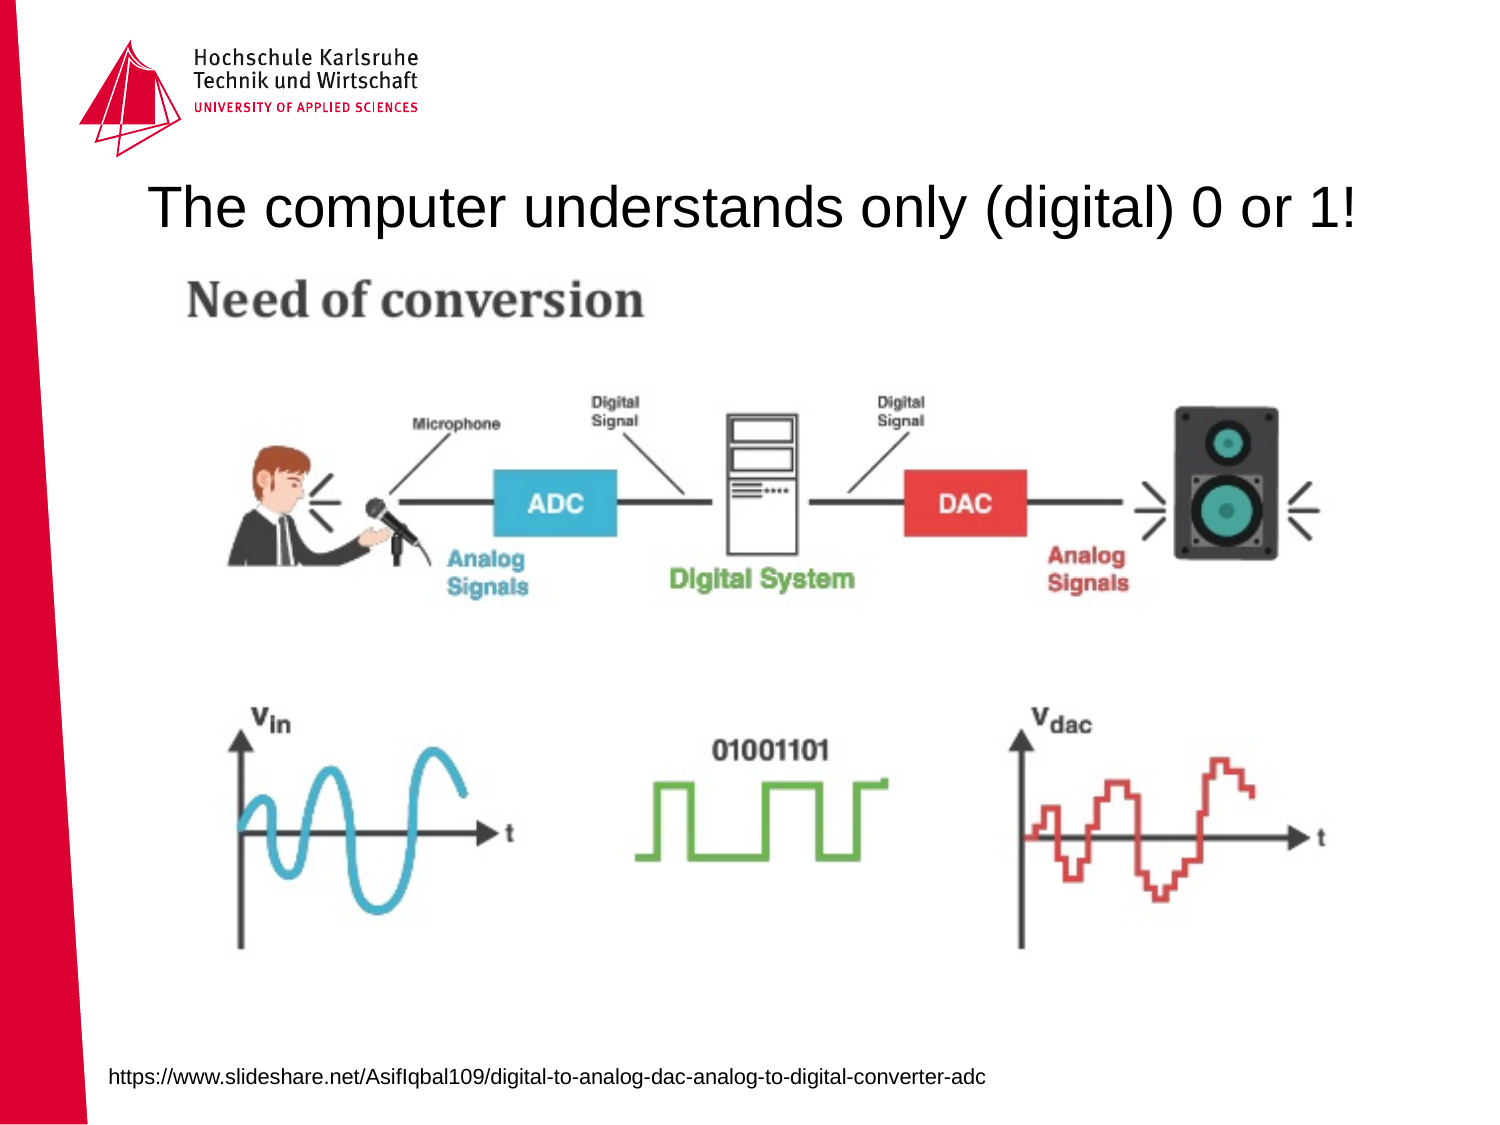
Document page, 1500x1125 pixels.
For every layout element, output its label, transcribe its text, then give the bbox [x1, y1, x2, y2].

title The computer understands only (digital) 0 or 1! [147, 157, 1425, 261]
picture [176, 259, 1397, 1001]
text_box https://www.slideshare.net/AsifIqbal109/digital-to-analog-dac-analog-to-digital-converter-adc [93, 1055, 1132, 1097]
